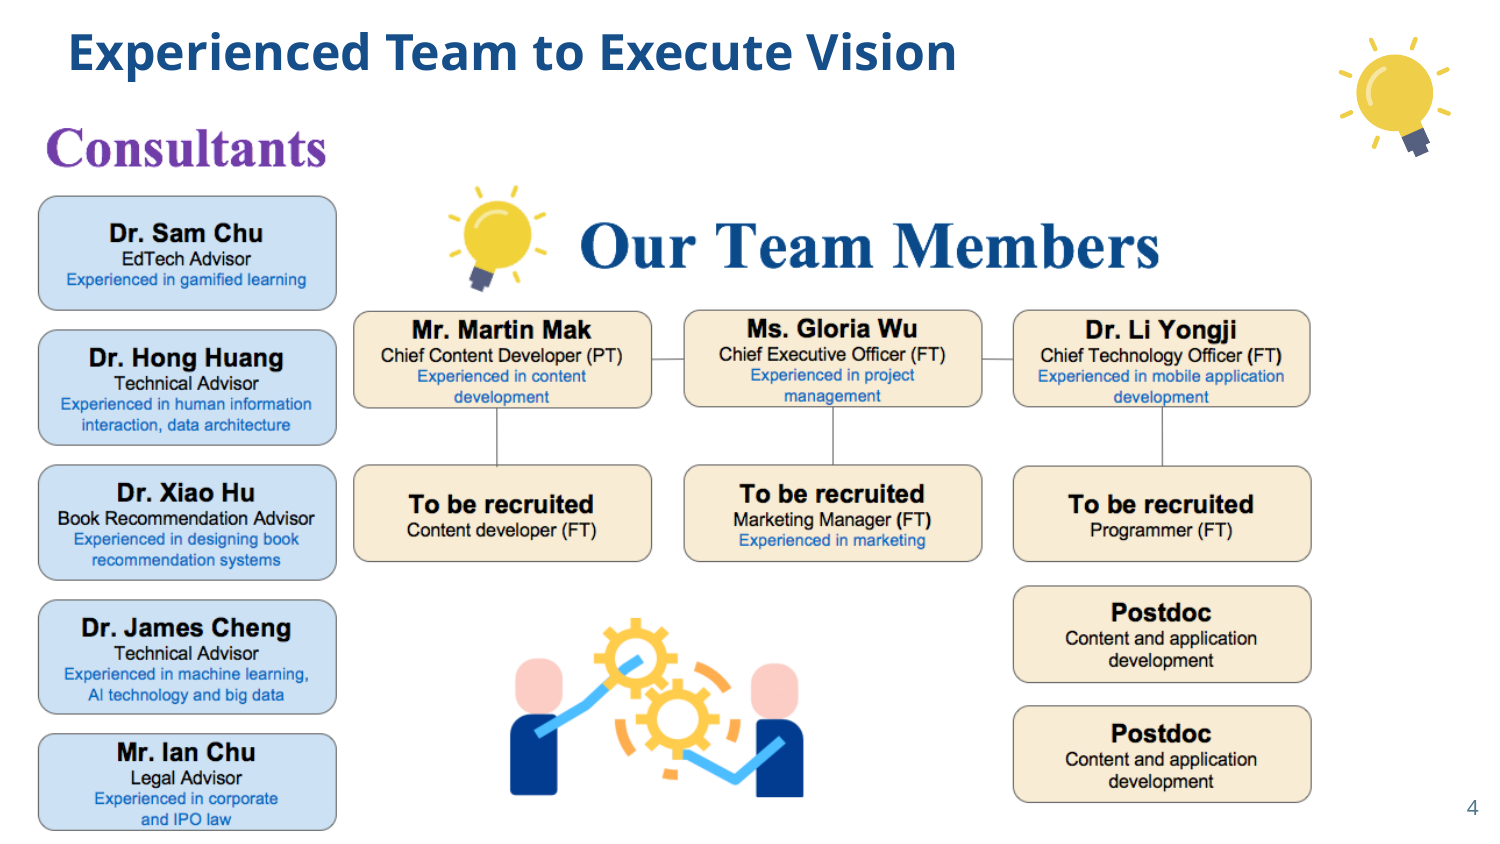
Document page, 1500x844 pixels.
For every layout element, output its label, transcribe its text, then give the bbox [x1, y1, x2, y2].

slide_number ‹#› [1403, 779, 1494, 844]
title Experienced Team to Execute Vision [52, 44, 1327, 96]
picture [1313, 13, 1479, 179]
picture [24, 120, 1313, 832]
